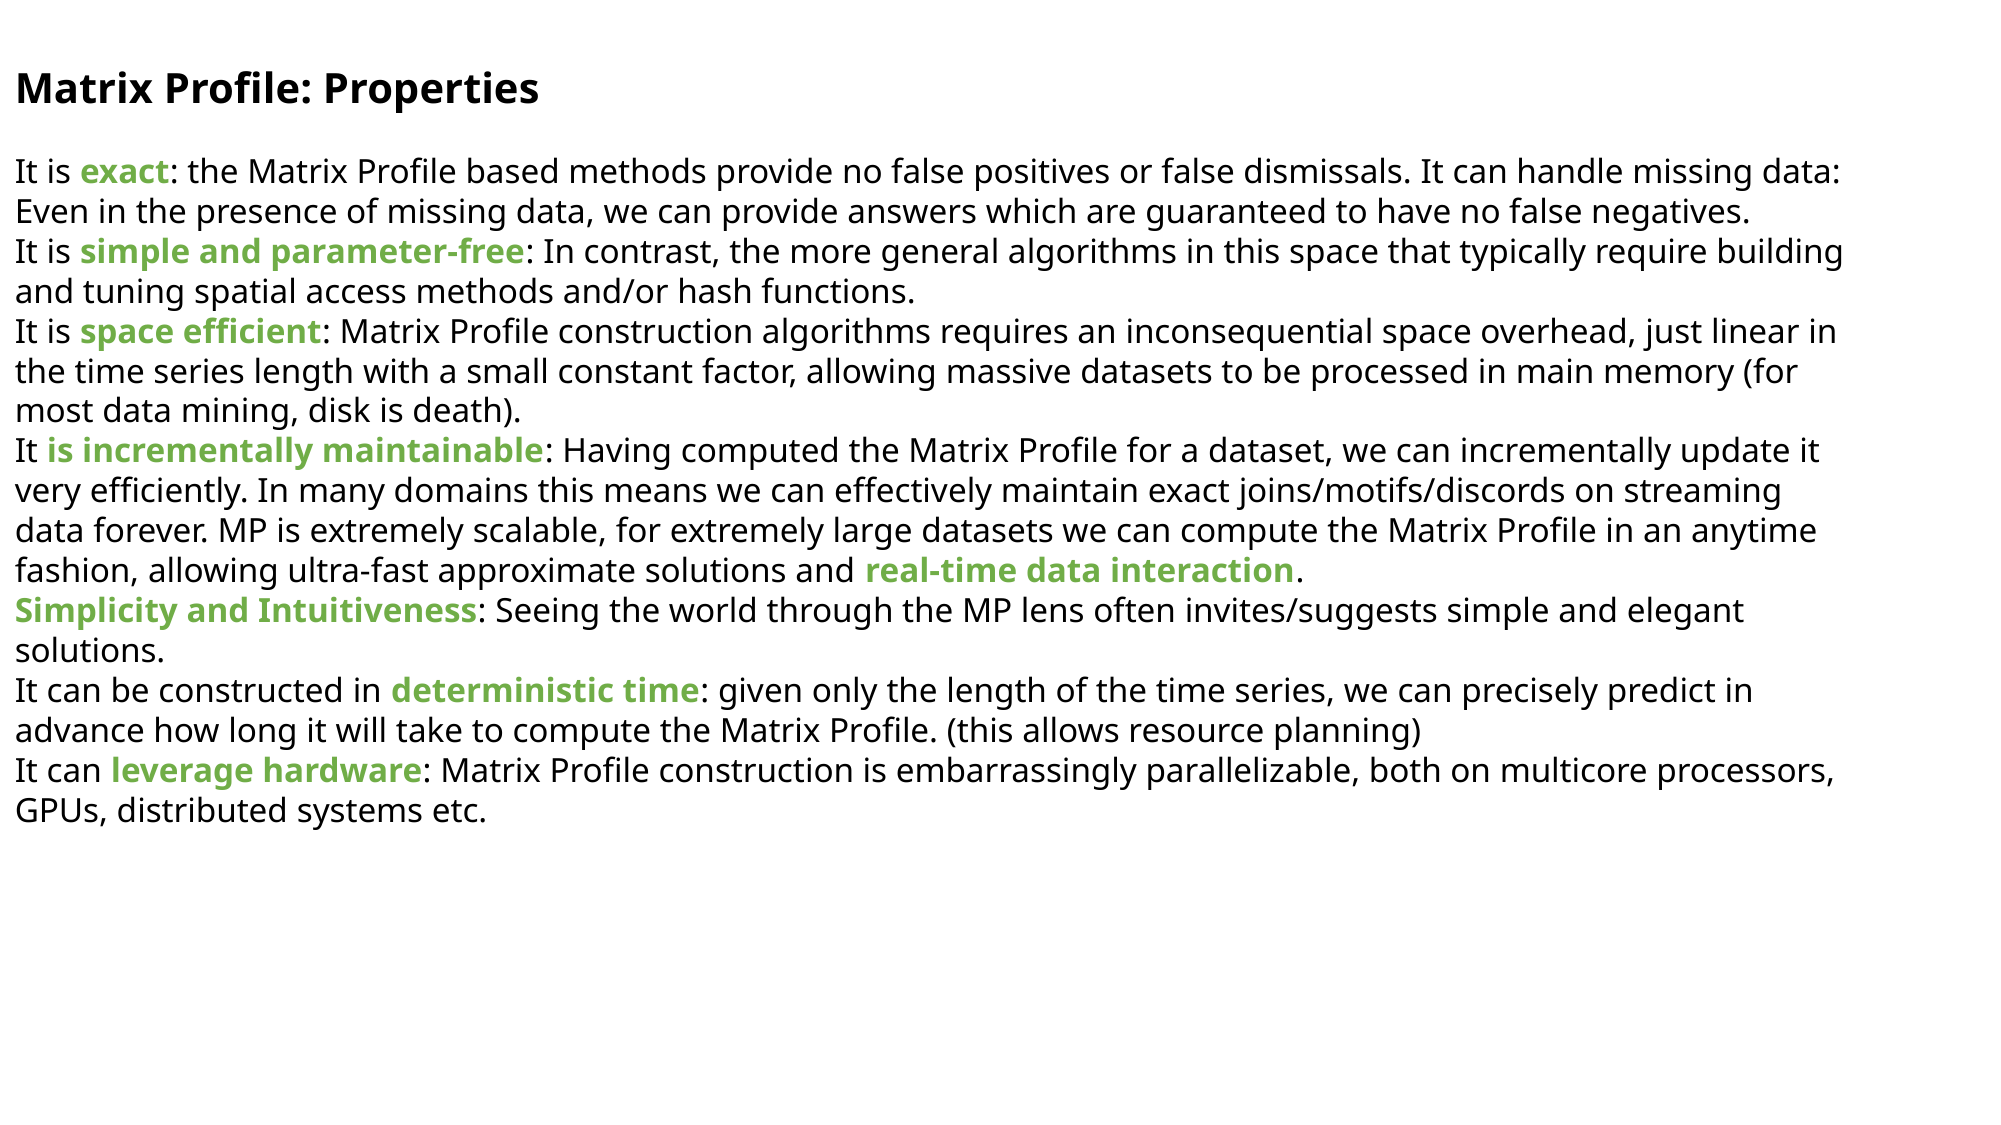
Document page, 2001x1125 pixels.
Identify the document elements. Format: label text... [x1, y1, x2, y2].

title Matrix Profile: Properties [0, 60, 1873, 123]
list ﻿It is exact: the Matrix Profile based methods provide no false positives or false dismissals. It can handle missing data: Even in the presence of missing data, we can provide answers which are guaranteed to have no false negatives. It is simple and parameter-free: In contrast, the more general algorithms in this space that typically require building and tuning spatial access methods and/or hash functions. It is space efficient: Matrix Profile construction algorithms requires an inconsequential space overhead, just linear in the time series length with a small constant factor, allowing massive datasets to be processed in main memory (for most data mining, disk is death). It is incrementally maintainable: Having computed the Matrix Profile for a dataset, we can incrementally update it very efficiently. In many domains this means we can effectively maintain exact joins/motifs/discords on streaming data forever. MP is extremely scalable, for extremely large datasets we can compute the Matrix Profile in an anytime fashion, allowing ultra-fast approximate solutions and real-time data interaction. Simplicity and Intuitiveness: Seeing the world through the MP lens often invites/suggests simple and elegant solutions. It can be constructed in deterministic time: given only the length of the time series, we can precisely predict in advance how long it will take to compute the Matrix Profile. (this allows resource planning) It can leverage hardware: Matrix Profile construction is embarrassingly parallelizable, both on multicore processors, GPUs, distributed systems etc. [0, 142, 1873, 1022]
